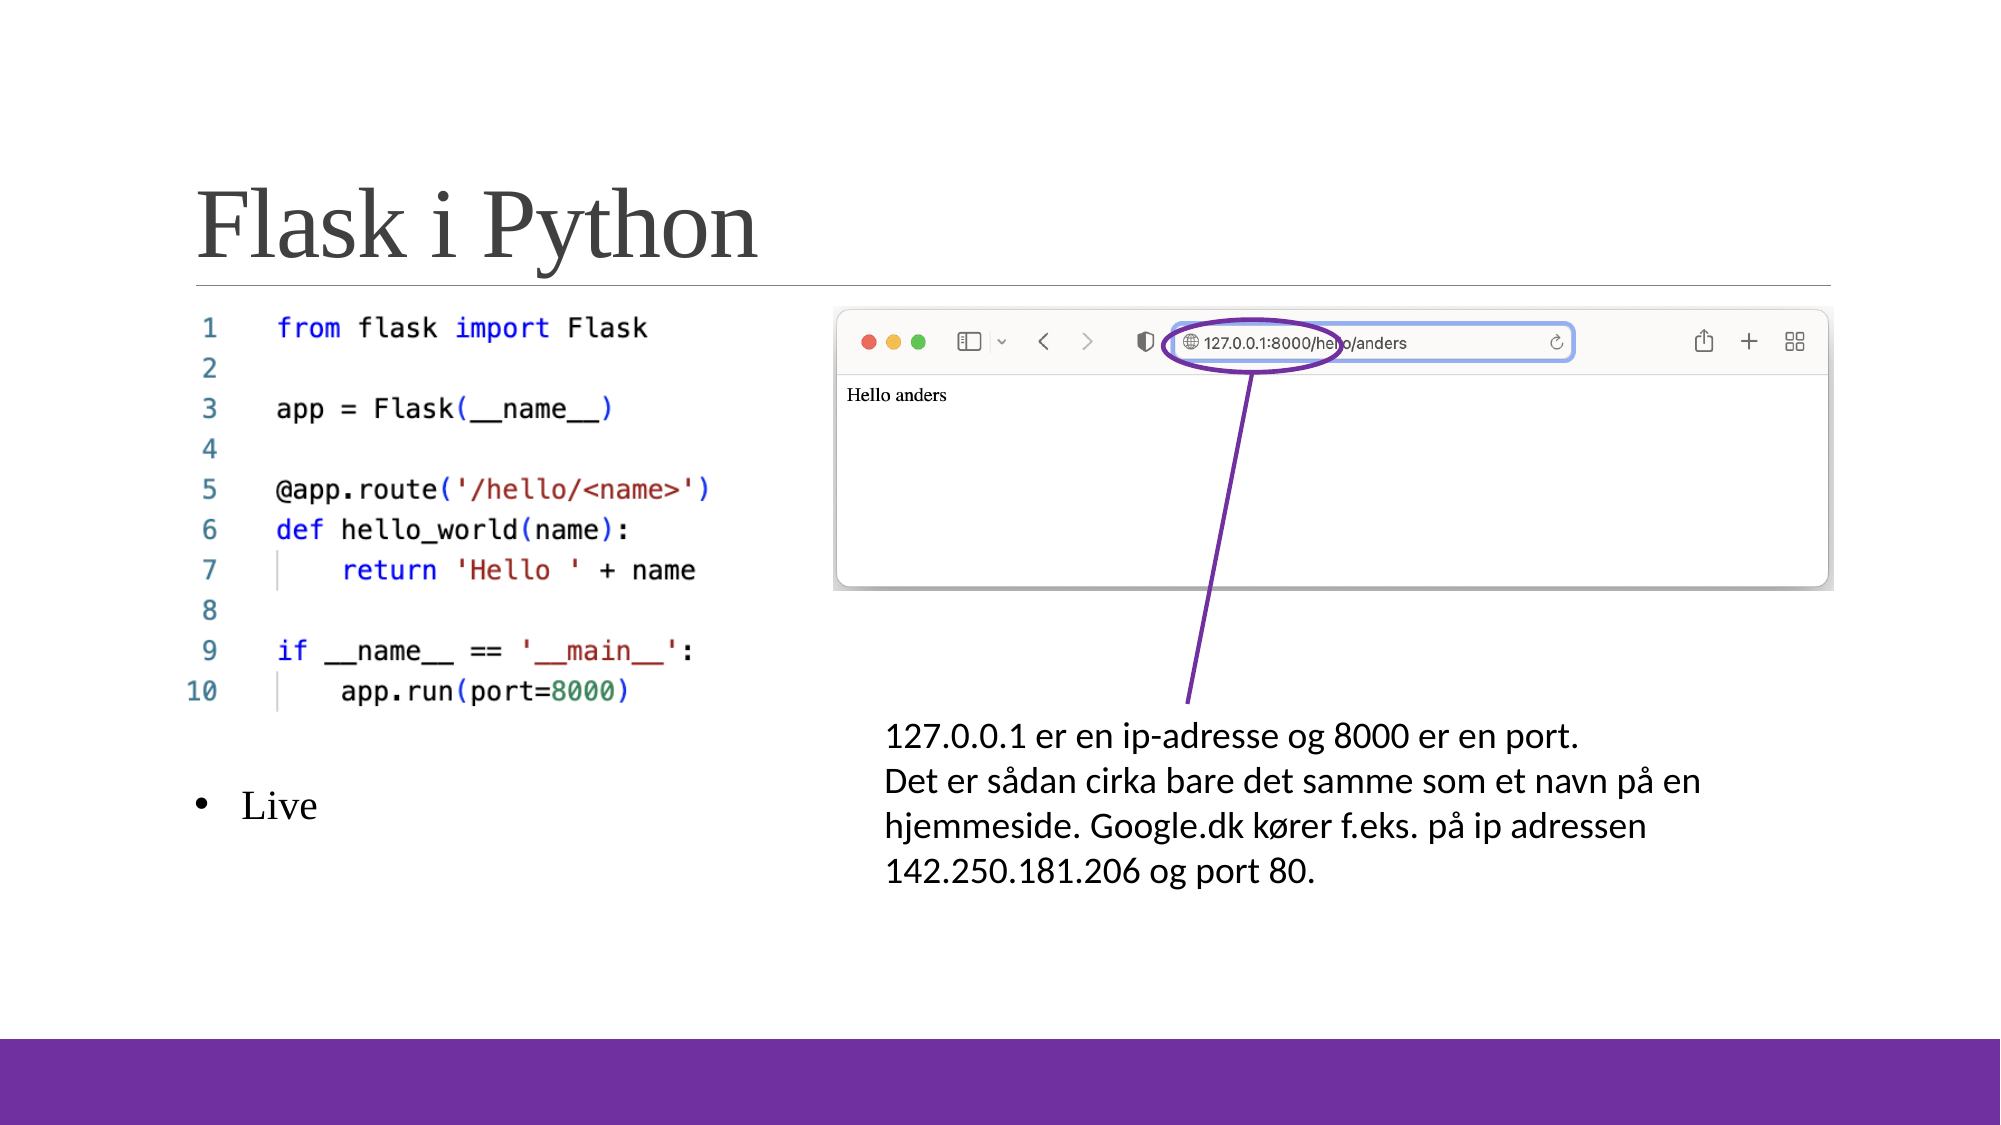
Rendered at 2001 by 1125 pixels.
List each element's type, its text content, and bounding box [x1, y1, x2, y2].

text_box Live [179, 746, 1856, 836]
text_box 127.0.0.1 er en ip-adresse og 8000 er en port. Det er sådan cirka bare det samme som et navn på en hjemmeside. Google.dk kører f.eks. på ip adressen 142.250.181.206 og port 80. [869, 703, 1820, 746]
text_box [1186, 371, 1253, 705]
text_box 127.0.0.1 er en ip-adresse og 8000 er en port. Det er sådan cirka bare det samme som et navn på en hjemmeside. Google.dk kører f.eks. på ip adressen 142.250.181.206 og port 80. [869, 836, 1820, 899]
picture [833, 306, 1834, 592]
picture [179, 306, 749, 714]
title Flask i Python [180, 47, 1830, 285]
